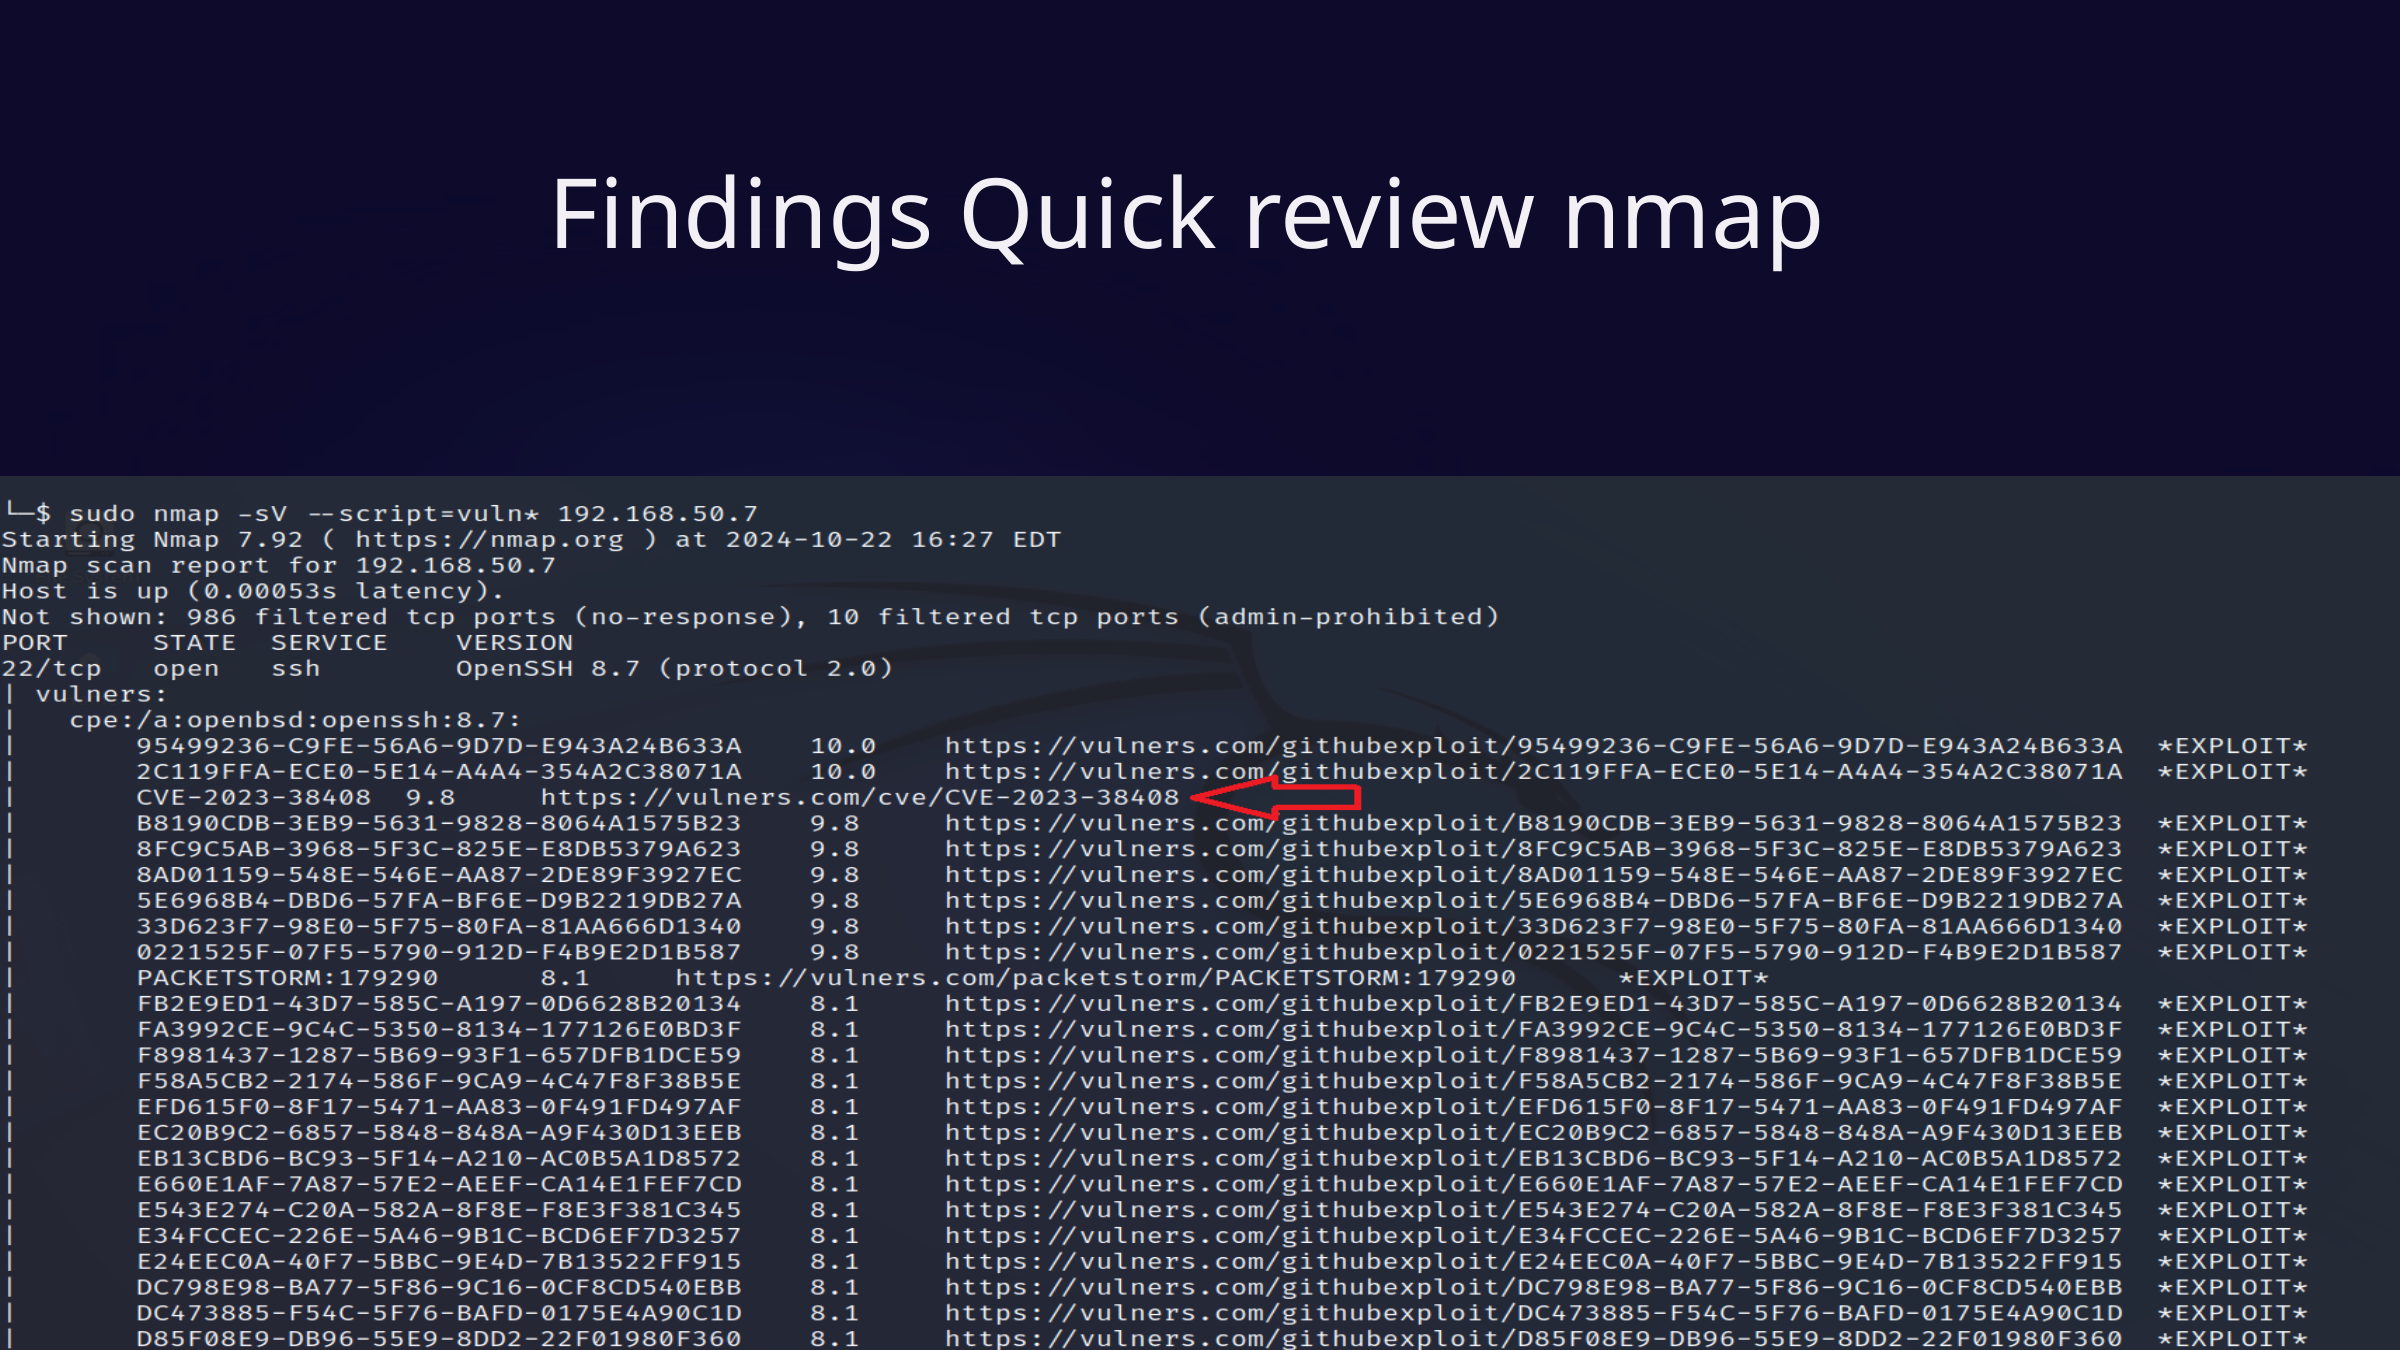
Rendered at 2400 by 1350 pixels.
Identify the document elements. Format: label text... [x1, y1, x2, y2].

text_box Findings Quick review nmap [512, 147, 1888, 476]
picture [0, 476, 2400, 1350]
